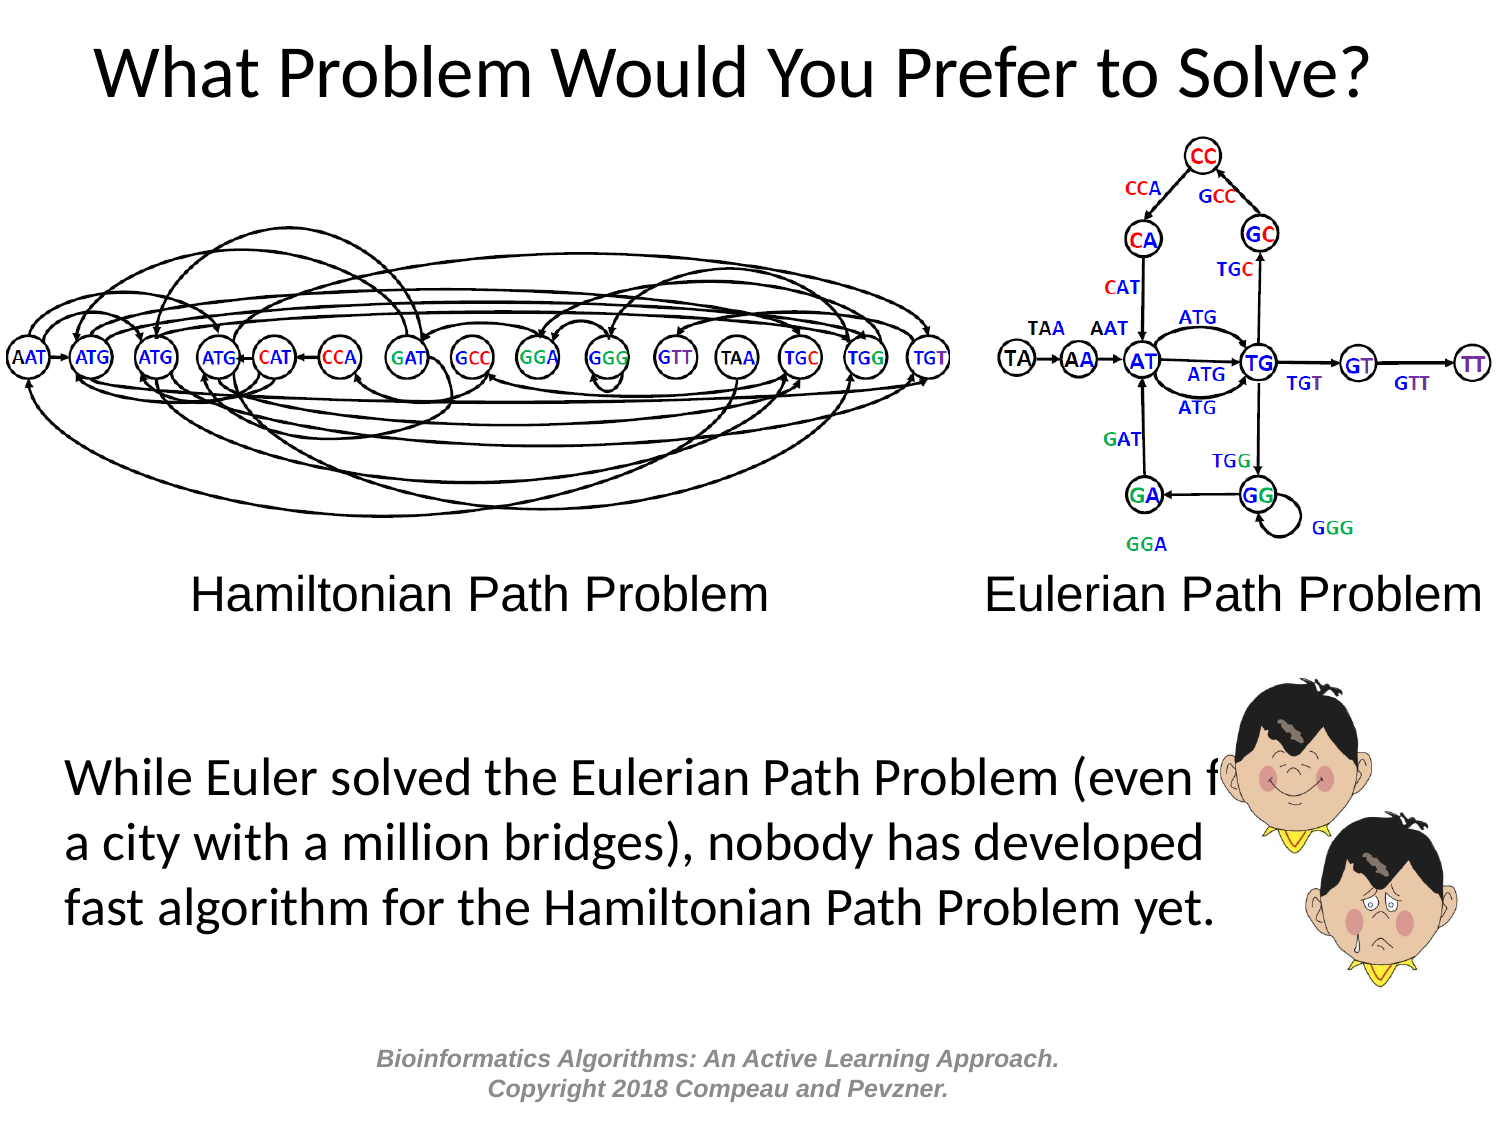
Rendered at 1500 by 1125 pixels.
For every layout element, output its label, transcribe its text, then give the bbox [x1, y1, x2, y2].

picture [955, 132, 1500, 555]
text_box While Euler solved the Eulerian Path Problem (even for a city with a million bridges), nobody has developed a fast algorithm for the Hamiltonian Path Problem yet. [50, 656, 1288, 1007]
footer Bioinformatics Algorithms: An Active Learning Approach. Copyright 2018 Compeau and Pevzner. [337, 1042, 1100, 1103]
text_box What Problem Would You Prefer to Solve? [5, 2, 1481, 133]
picture [4, 199, 951, 525]
text_box Eulerian Path Problem [969, 561, 1500, 630]
text_box Hamiltonian Path Problem [174, 554, 875, 630]
picture [1218, 674, 1459, 988]
